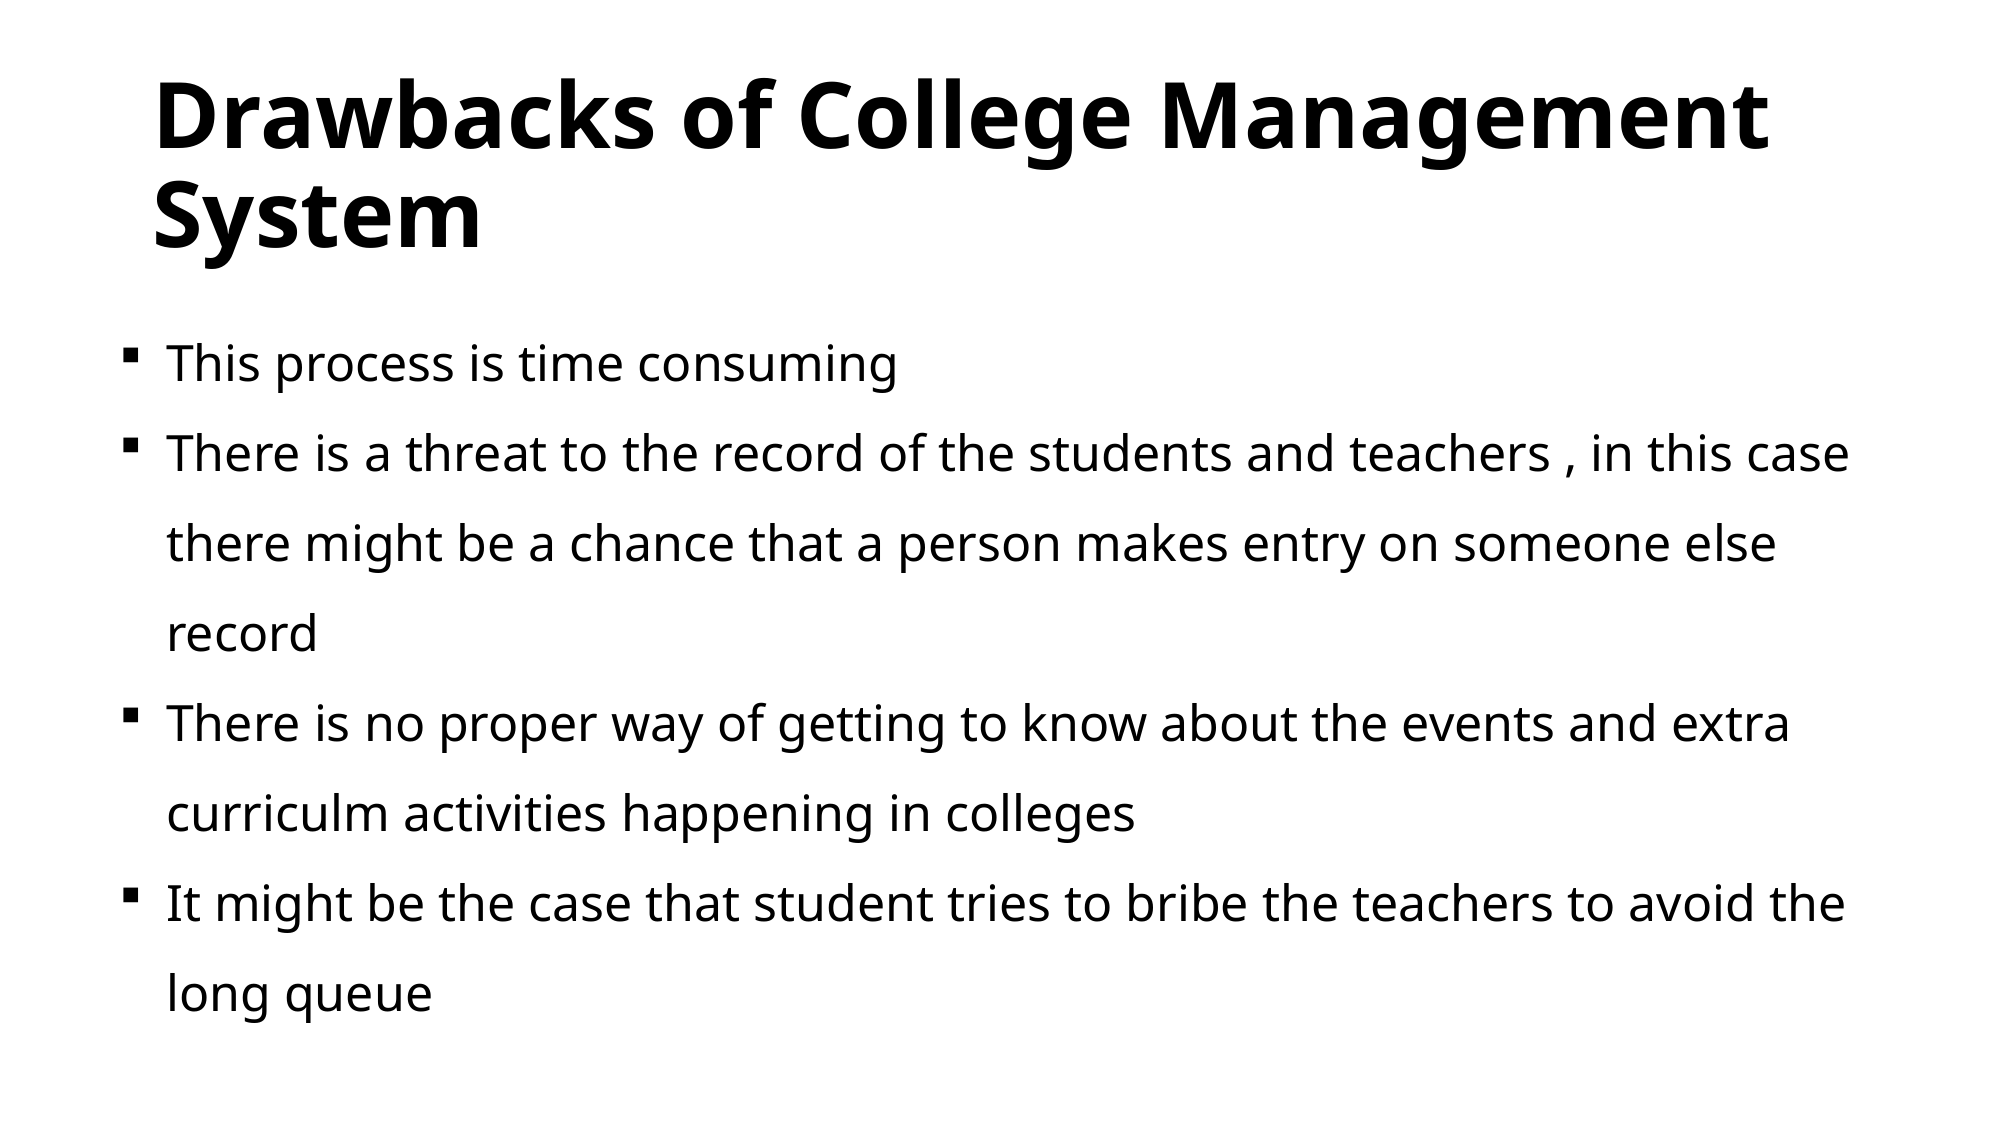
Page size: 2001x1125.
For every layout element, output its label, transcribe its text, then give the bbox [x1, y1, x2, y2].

title Drawbacks of College Management System [137, 59, 1863, 278]
text_box This process is time consuming There is a threat to the record of the students and teachers , in this case there might be a chance that a person makes entry on someone else record There is no proper way of getting to know about the events and extra curriculm activities happening in colleges It might be the case that student tries to bribe the teachers to avoid the long queue [104, 294, 1906, 1075]
